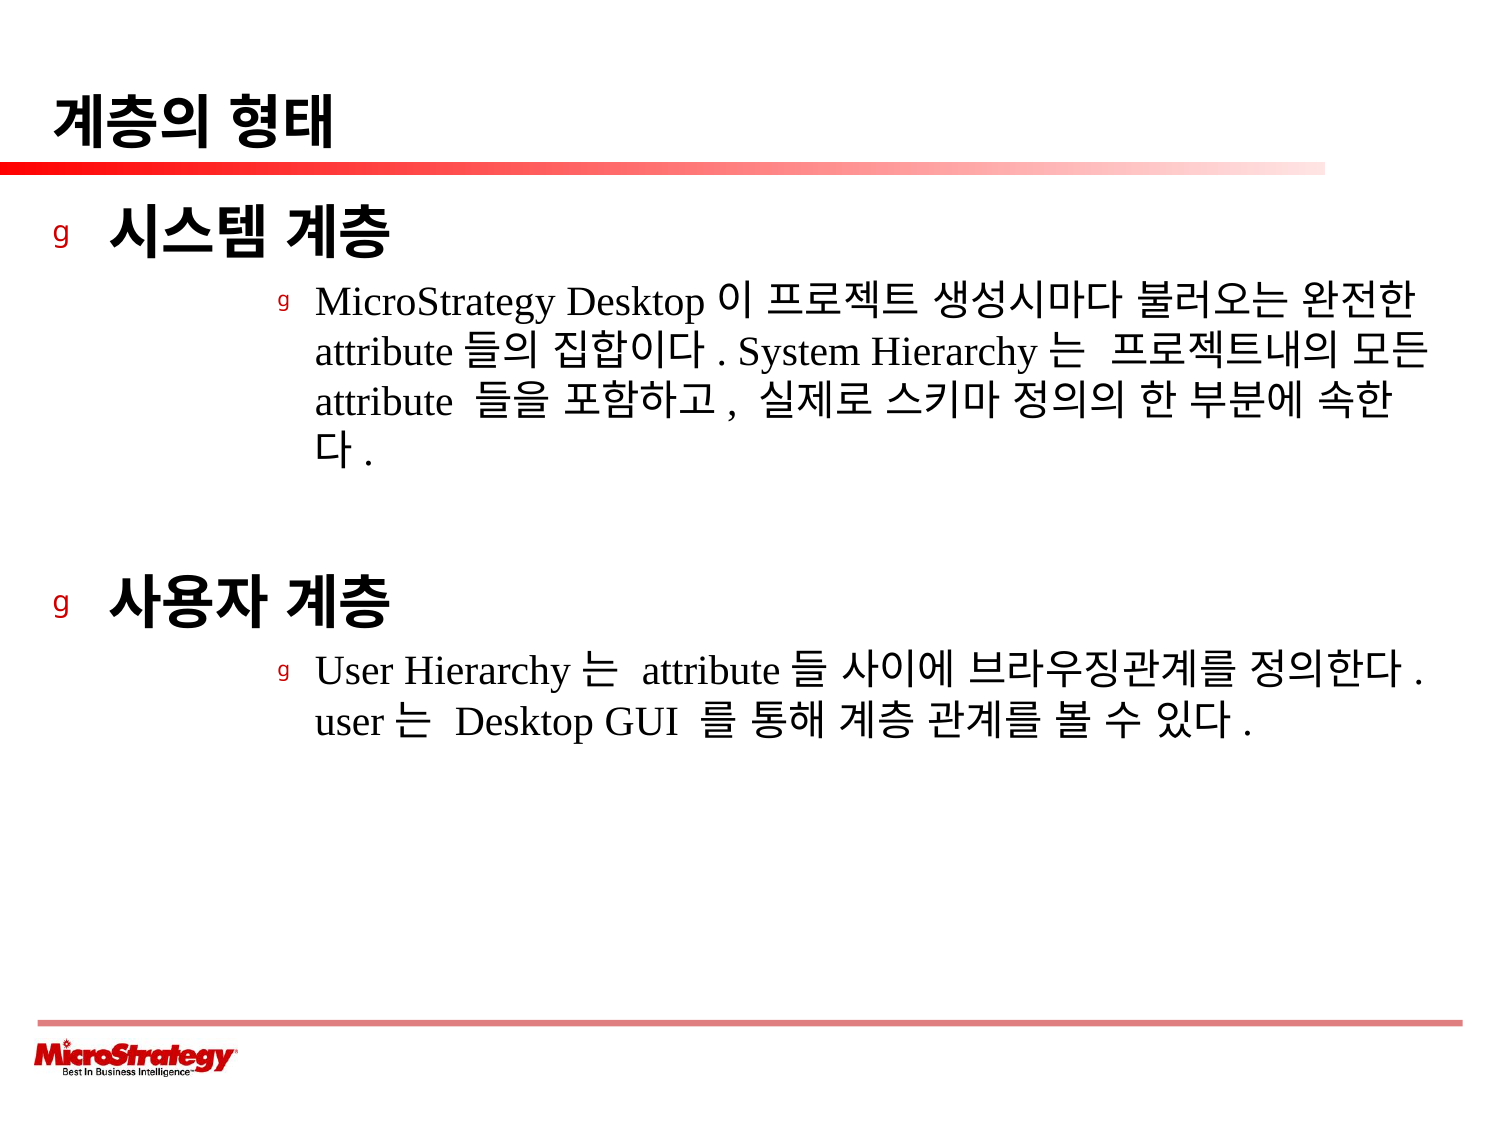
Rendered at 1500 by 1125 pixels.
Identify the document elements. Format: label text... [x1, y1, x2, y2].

list 시스템 계층 MicroStrategy Desktop이 프로젝트 생성시마다 불러오는 완전한 attribute들의 집합이다. System Hierarchy는 프로젝트내의 모든 attribute 들을 포함하고, 실제로 스키마 정의의 한 부분에 속한다. 사용자 계층 User Hierarchy는 attribute들 사이에 브라우징관계를 정의한다. user는 Desktop GUI 를 통해 계층 관계를 볼 수 있다. [37, 188, 1463, 1013]
picture [34, 1038, 238, 1077]
title 계층의 형태 [37, 37, 1463, 163]
